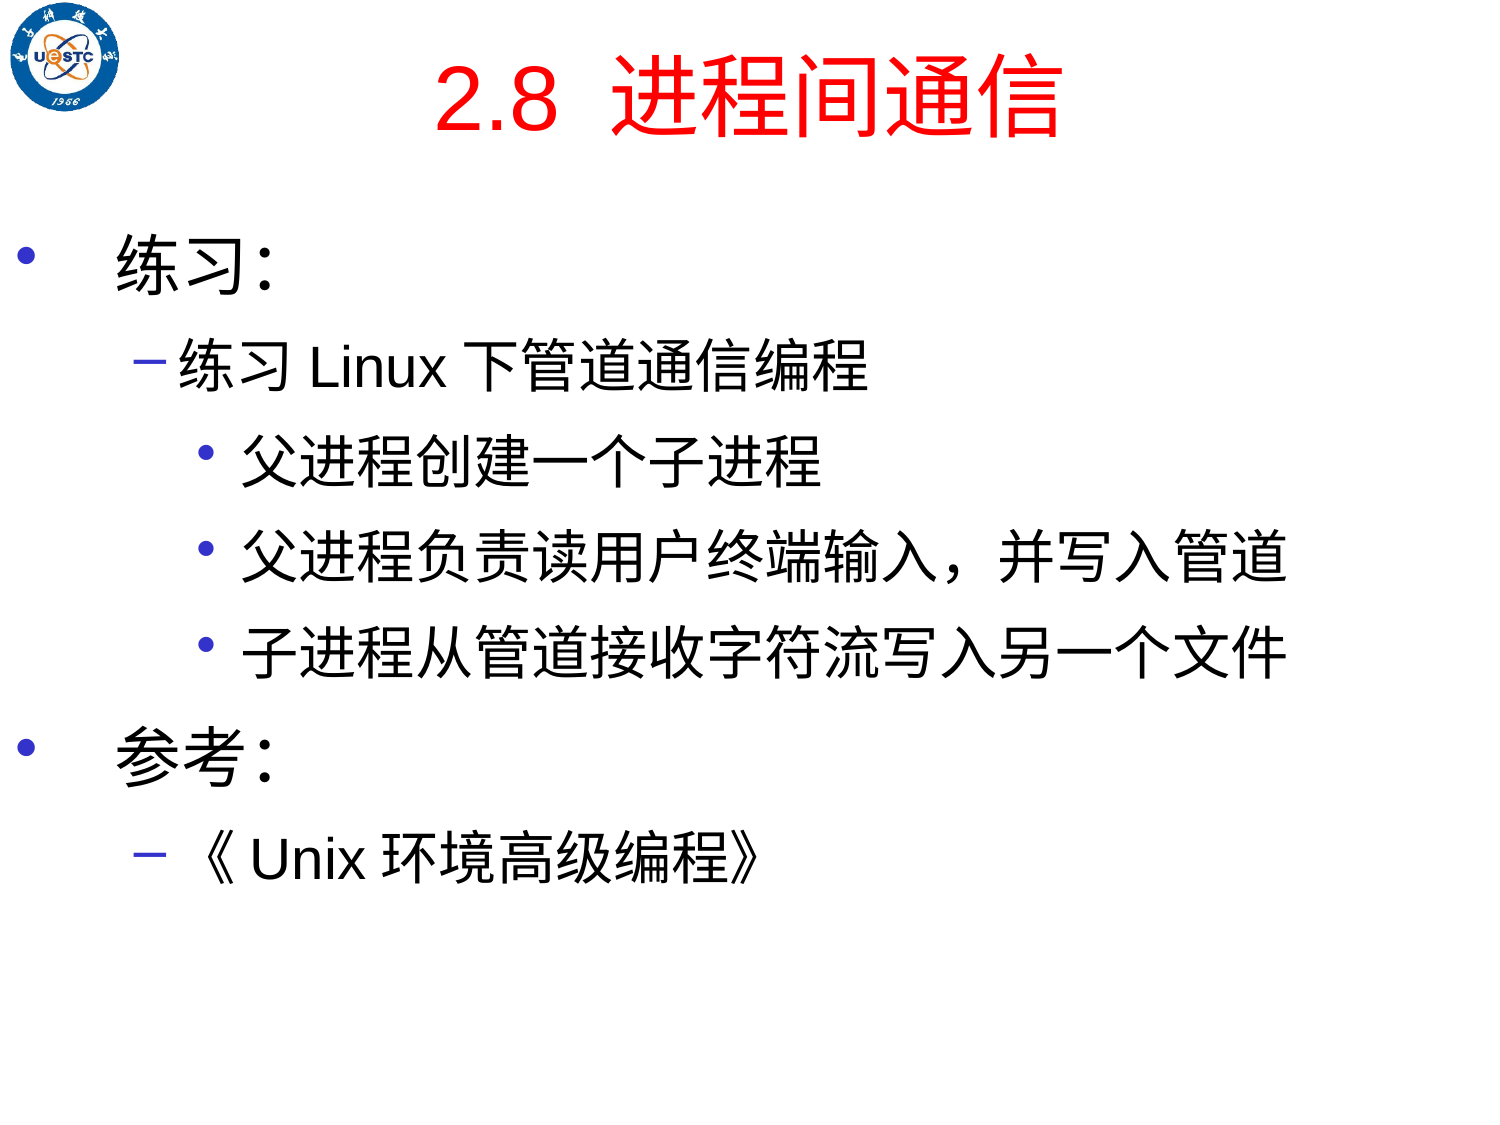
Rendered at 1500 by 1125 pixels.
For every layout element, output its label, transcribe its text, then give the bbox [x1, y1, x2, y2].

title 2.8 进程间通信 [0, 0, 1500, 188]
list 练习： 练习Linux下管道通信编程 父进程创建一个子进程 父进程负责读用户终端输入，并写入管道 子进程从管道接收字符流写入另一个文件 参考： 《Unix环境高级编程》 [0, 200, 1500, 1075]
